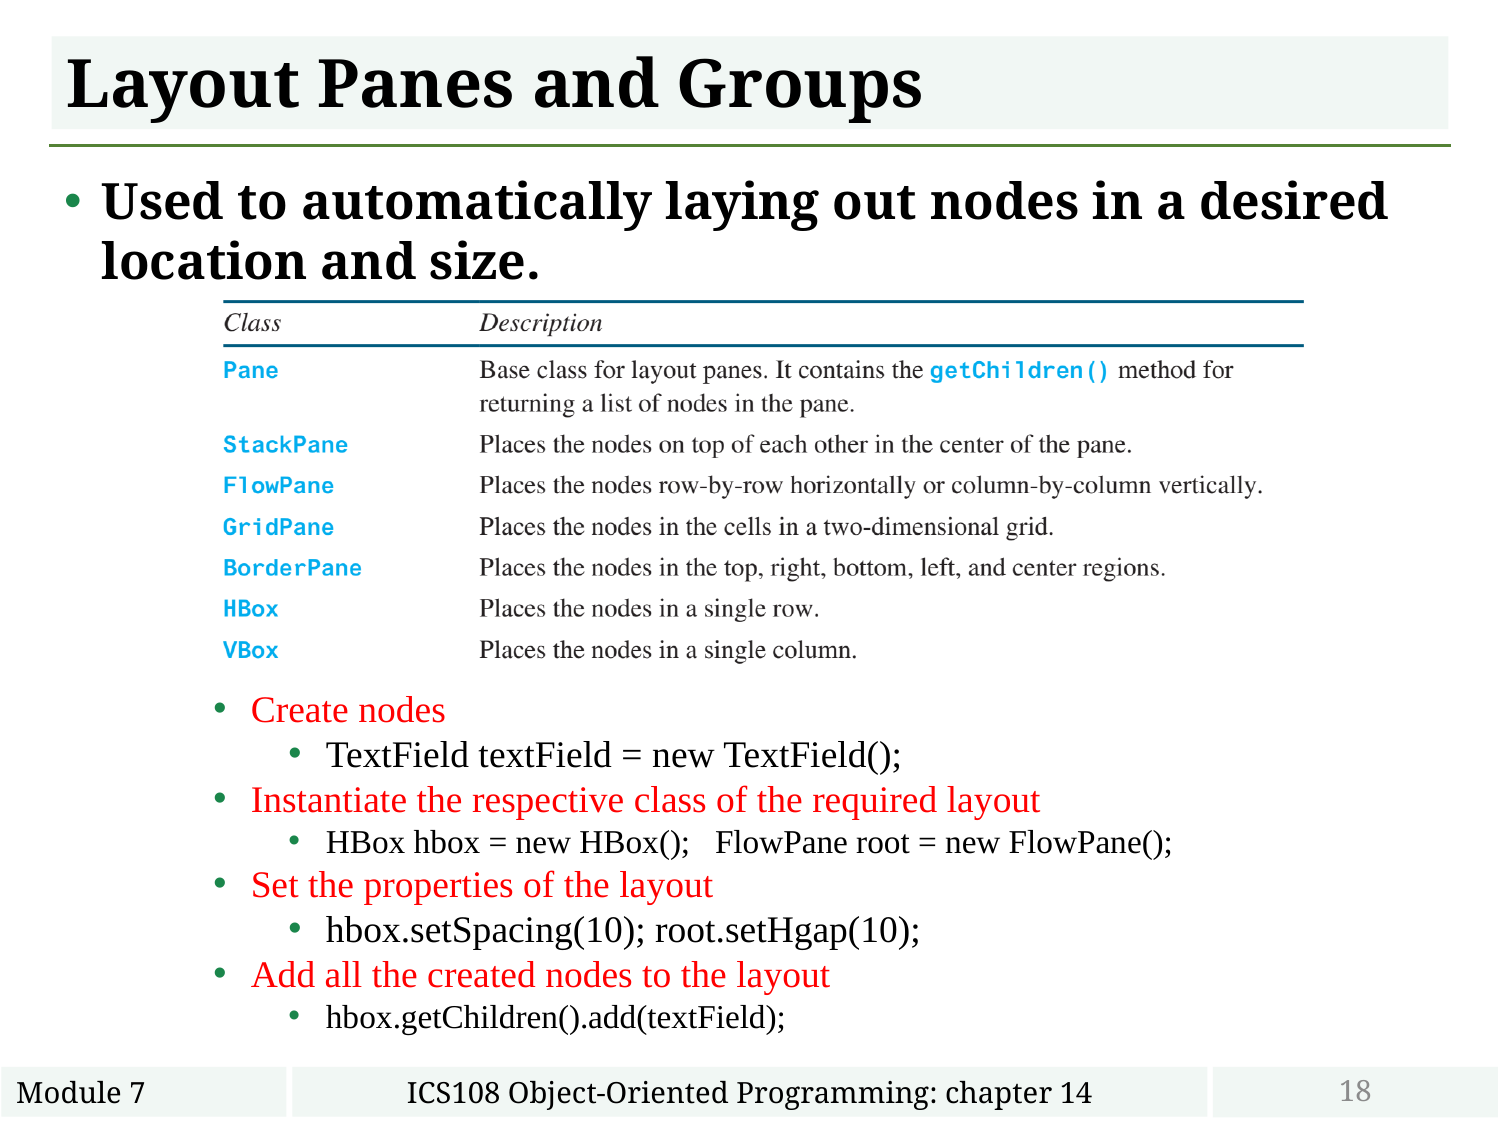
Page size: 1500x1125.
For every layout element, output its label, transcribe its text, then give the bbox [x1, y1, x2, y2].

picture [213, 288, 1310, 678]
title Layout Panes and Groups [51, 36, 1449, 130]
slide_number 18 [1212, 1066, 1498, 1118]
list Used to automatically laying out nodes in a desired location and size. [49, 162, 1451, 1060]
text_box Create nodes TextField textField = new TextField(); Instantiate the respective class of the required layout HBox hbox = new HBox(); FlowPane root = new FlowPane(); Set the properties of the layout hbox.setSpacing(10); root.setHgap(10); Add all the created nodes to the layout hbox.getChildren().add(textField); [198, 677, 1389, 1060]
